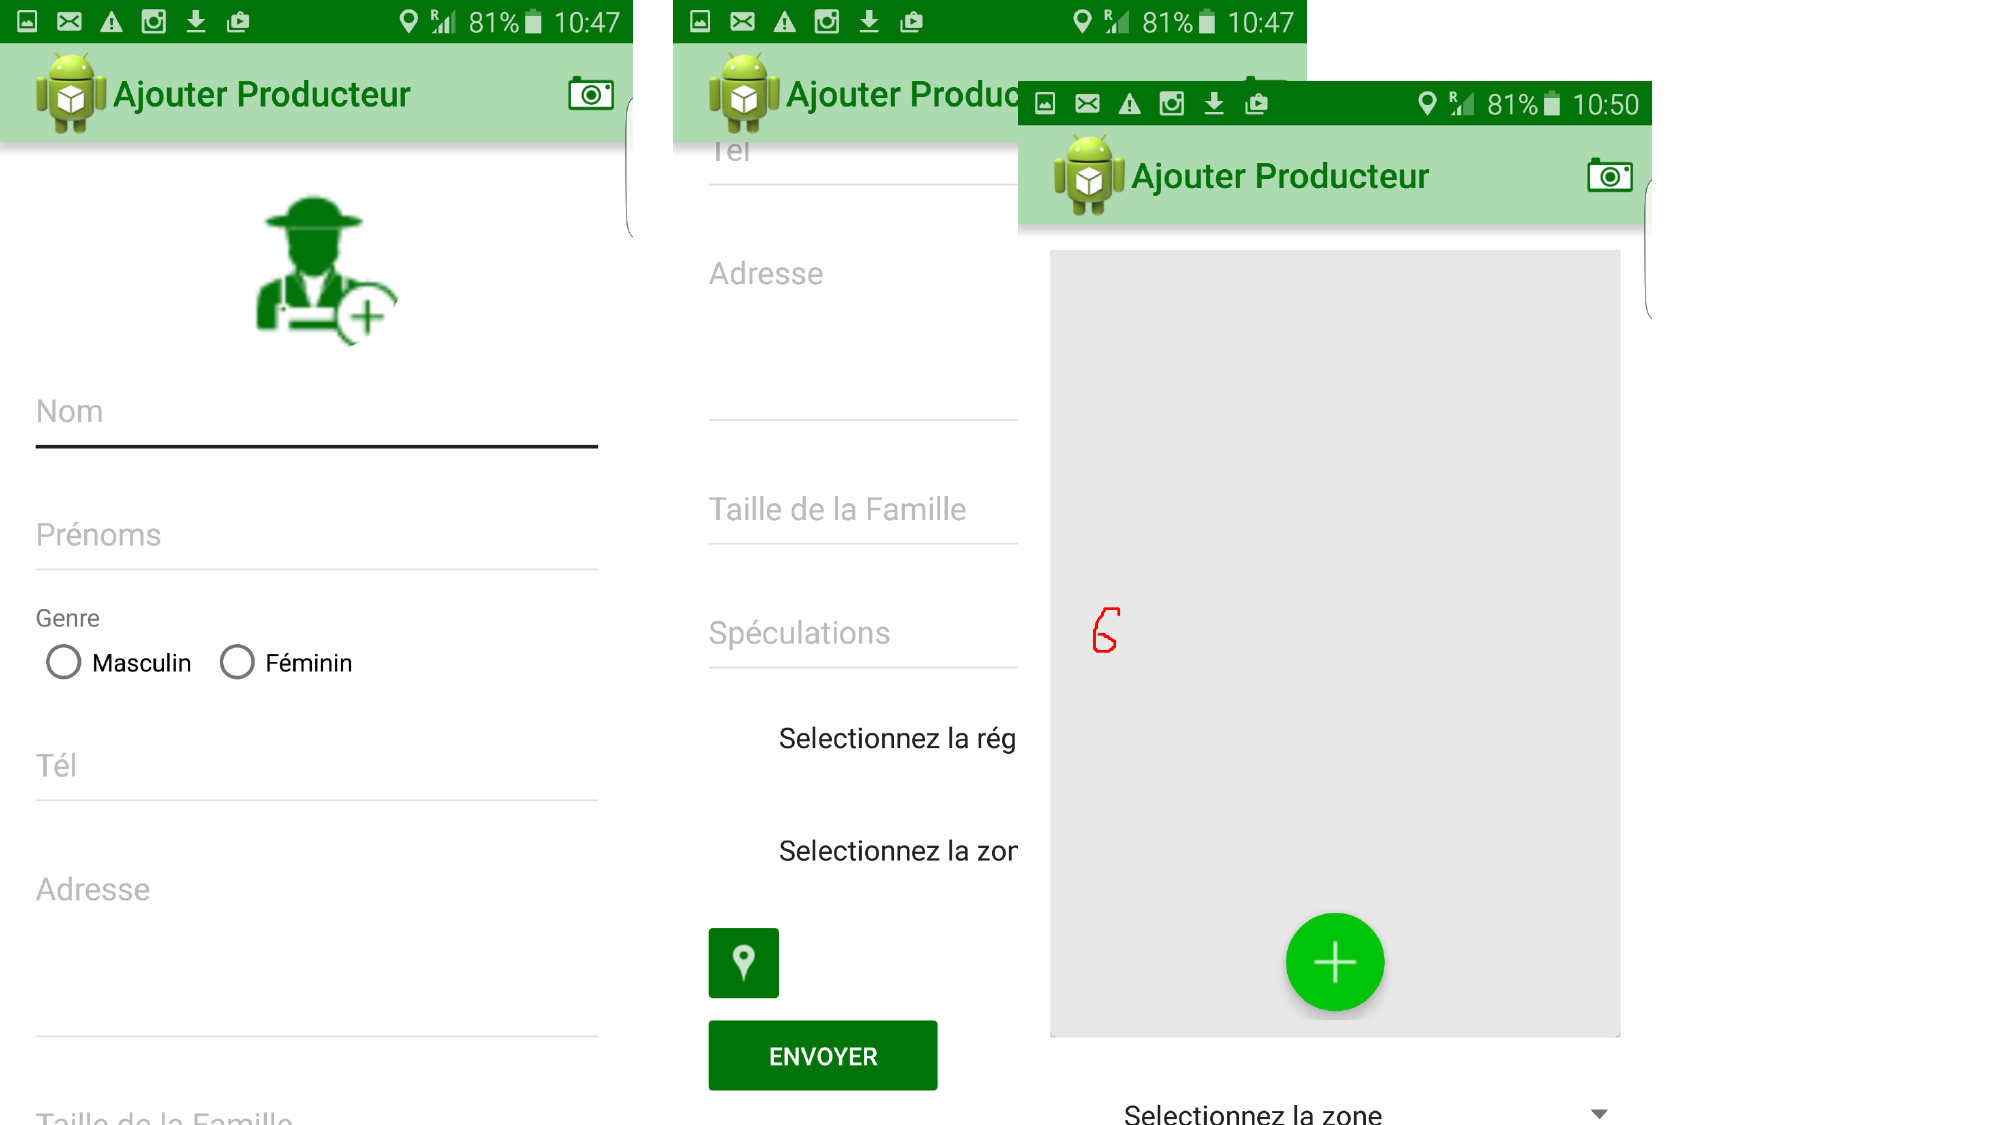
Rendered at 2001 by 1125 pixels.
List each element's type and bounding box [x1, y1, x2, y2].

picture [0, 0, 633, 1125]
picture [673, 0, 1652, 1125]
